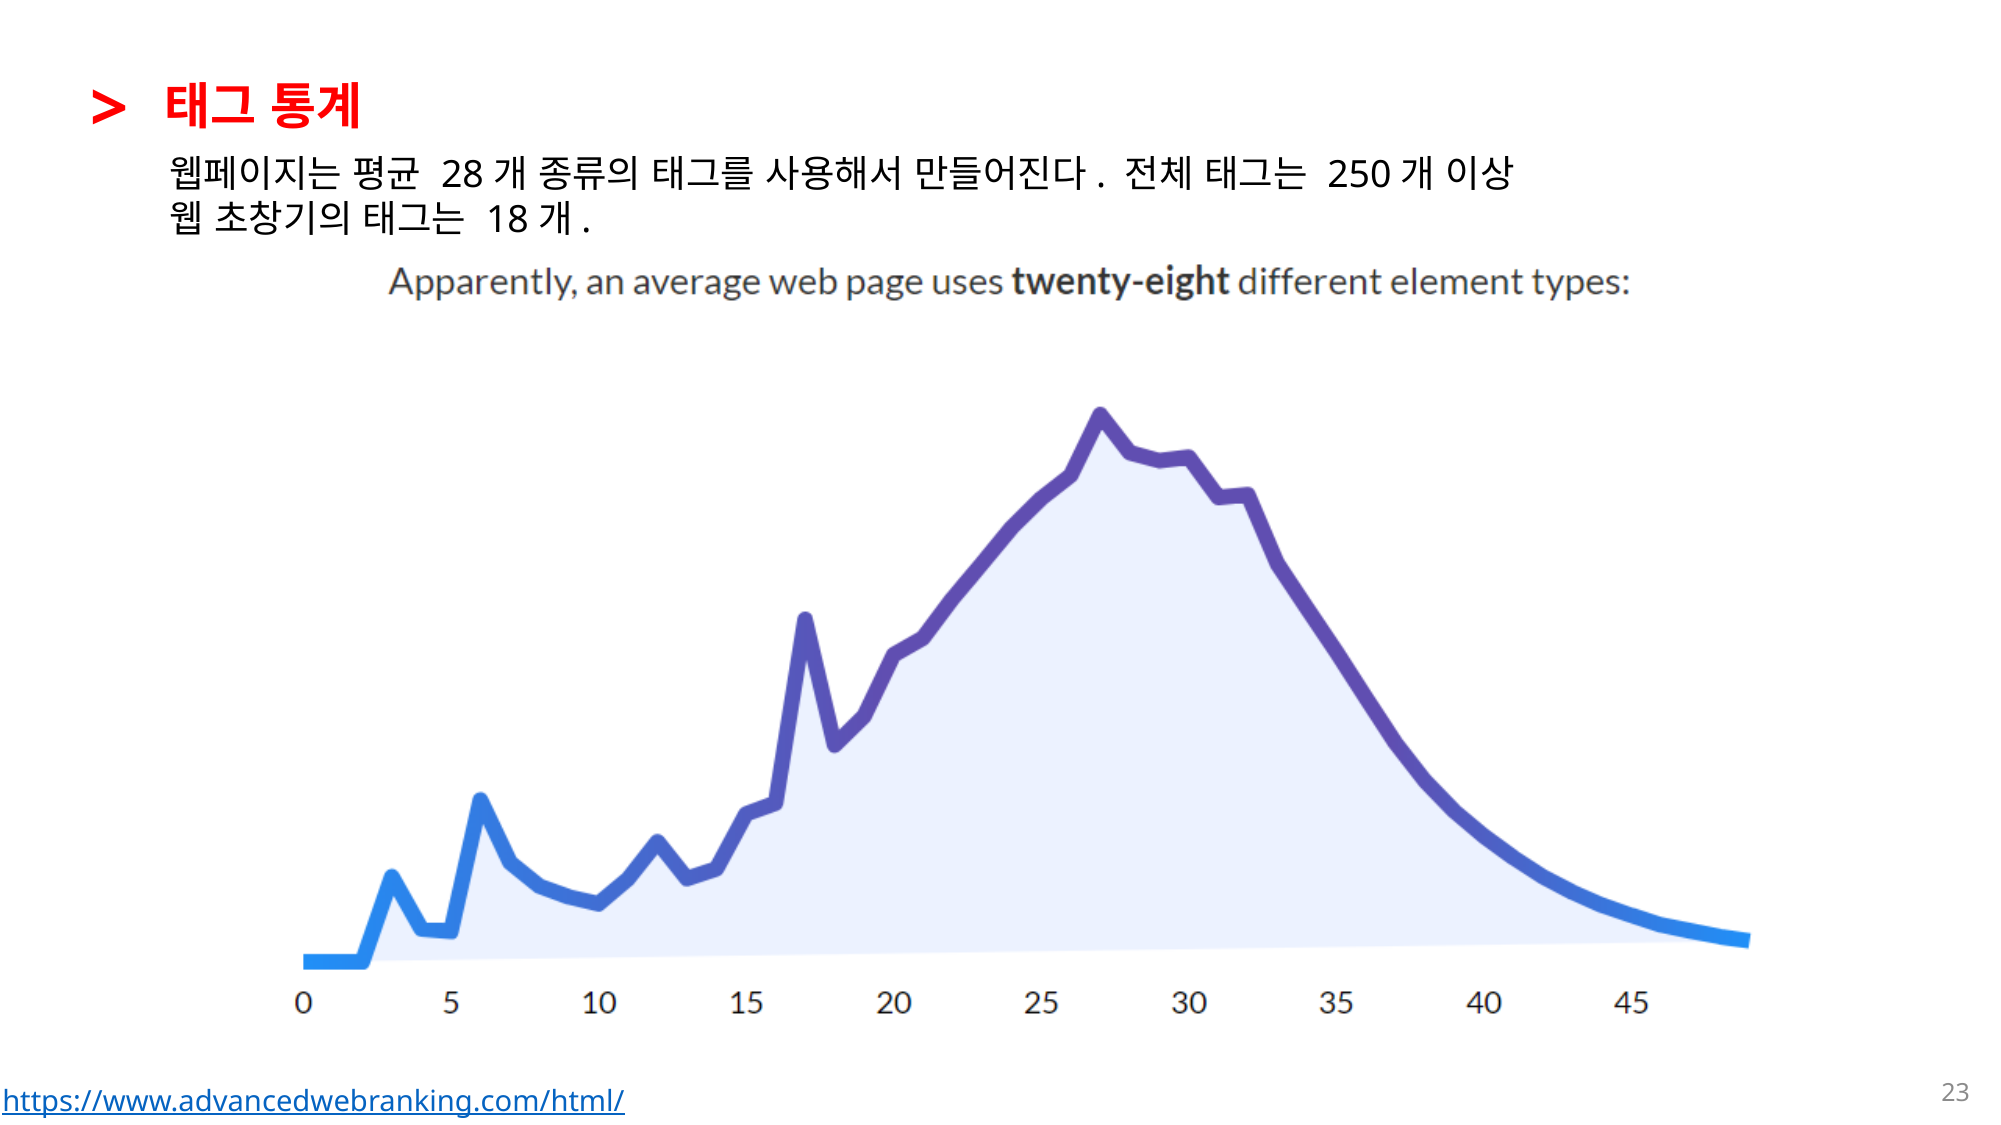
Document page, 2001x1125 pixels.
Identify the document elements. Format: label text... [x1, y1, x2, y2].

text_box 웹페이지는 평균 28개 종류의 태그를 사용해서 만들어진다. 전체 태그는 250개 이상 웹 초창기의 태그는 18개. [154, 143, 1883, 248]
text_box > [75, 57, 675, 152]
text_box https://www.advancedwebranking.com/html/ [0, 1074, 641, 1125]
picture [252, 245, 1810, 1070]
text_box 태그 통계 [149, 67, 1012, 143]
slide_number 23 [1534, 1063, 1985, 1124]
